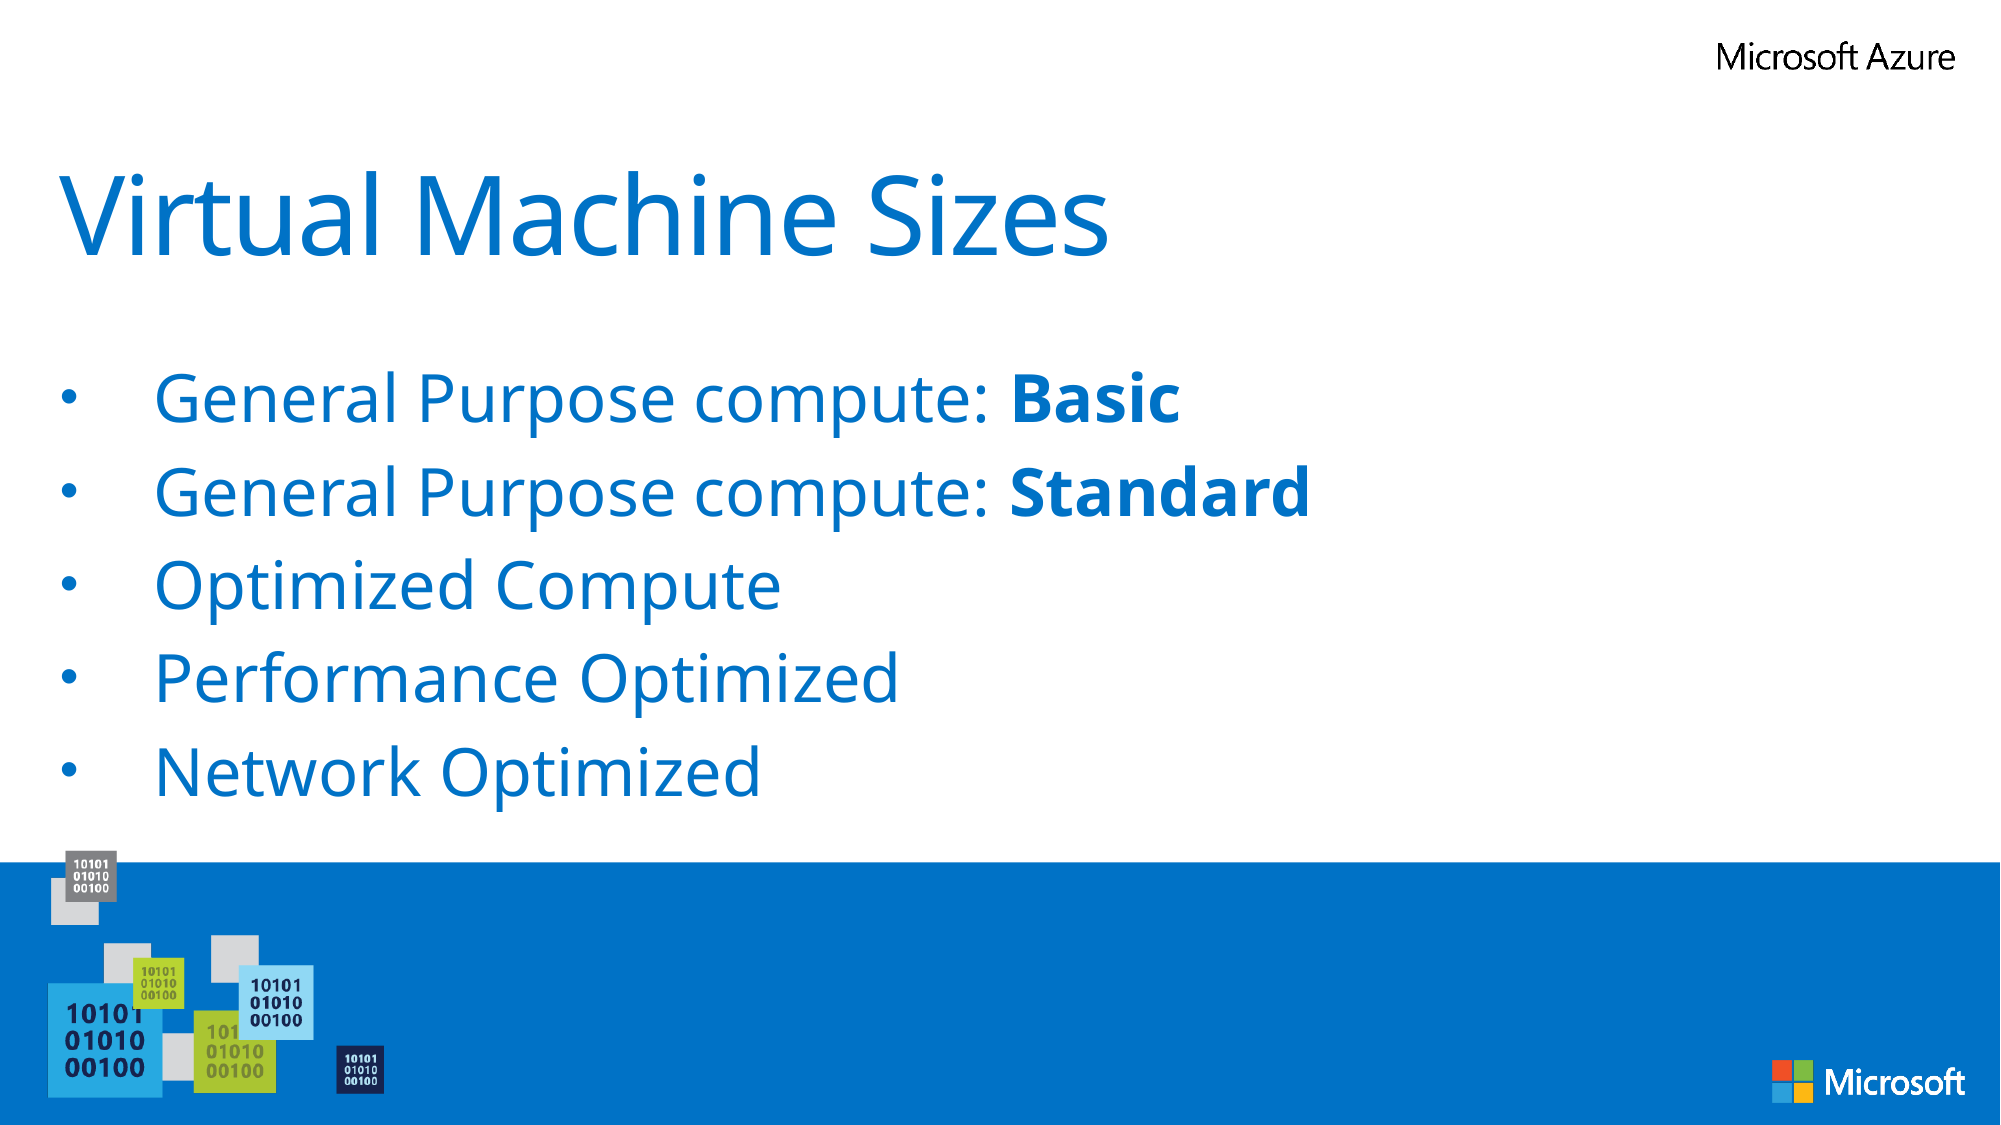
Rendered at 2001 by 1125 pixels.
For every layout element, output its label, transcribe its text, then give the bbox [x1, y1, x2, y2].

picture [17, 808, 463, 1125]
picture [1772, 1060, 1965, 1103]
title Virtual Machine Sizes [45, 152, 1682, 304]
picture [1699, 24, 1973, 88]
list General Purpose compute: Basic General Purpose compute: Standard Optimized Compute Performance Optimized Network Optimized [45, 359, 1682, 806]
